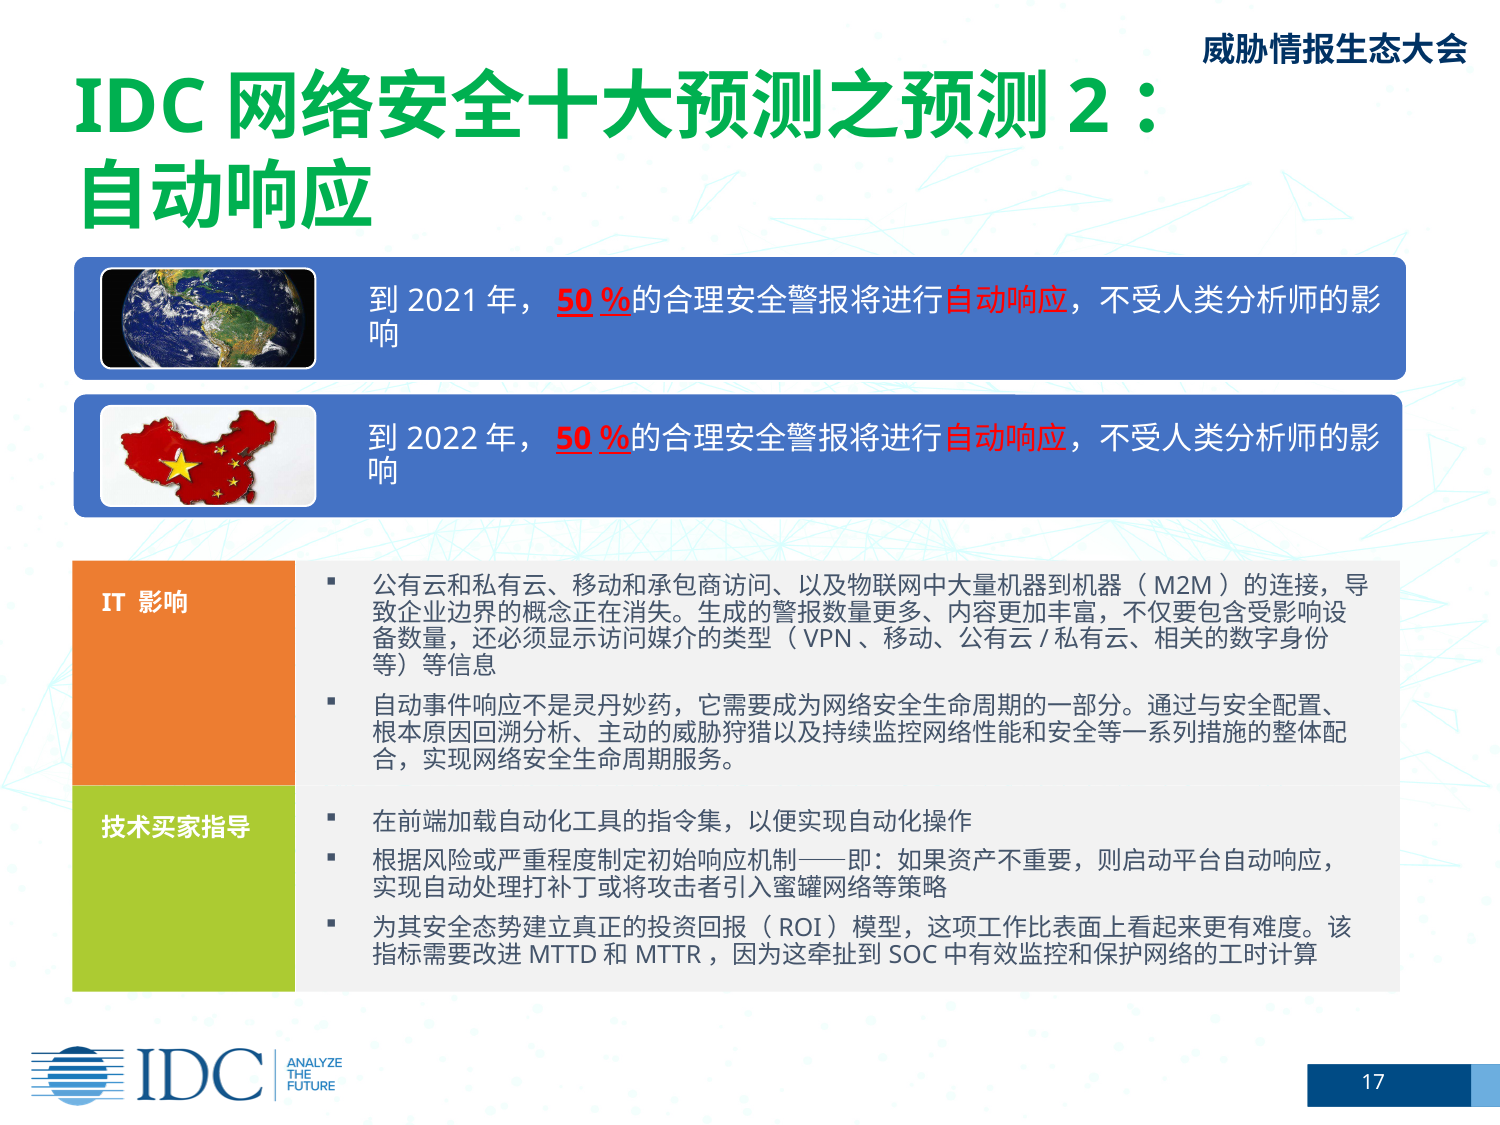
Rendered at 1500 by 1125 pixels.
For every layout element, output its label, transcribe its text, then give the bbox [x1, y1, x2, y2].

slide_number 17 [1321, 1053, 1400, 1114]
text_box 公有云和私有云、移动和承包商访问、以及物联网中大量机器到机器（M2M）的连接，导致企业边界的概念正在消失。生成的警报数量更多、内容更加丰富，不仅要包含受影响设备数量，还必须显示访问媒介的类型（VPN、移动、公有云/私有云、相关的数字身份等）等信息 自动事件响应不是灵丹妙药，它需要成为网络安全生命周期的一部分。通过与安全配置、根本原因回溯分析、主动的威胁狩猎以及持续监控网络性能和安全等一系列措施的整体配合，实现网络安全生命周期服务。 [296, 560, 1400, 785]
text_box IDC网络安全十大预测之预测2： 自动响应 [67, 49, 1212, 245]
picture [31, 1046, 342, 1106]
text_box 在前端加载自动化工具的指令集，以便实现自动化操作 根据风险或严重程度制定初始响应机制——即：如果资产不重要，则启动平台自动响应，实现自动处理打补丁或将攻击者引入蜜罐网络等策略 为其安全态势建立真正的投资回报（ROI）模型，这项工作比表面上看起来更有难度。该指标需要改进MTTD和MTTR，因为这牵扯到SOC中有效监控和保护网络的工时计算 [296, 785, 1400, 992]
text_box 技术买家指导 [72, 785, 295, 992]
text_box IT 影响 [72, 560, 295, 785]
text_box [59, 255, 1421, 519]
